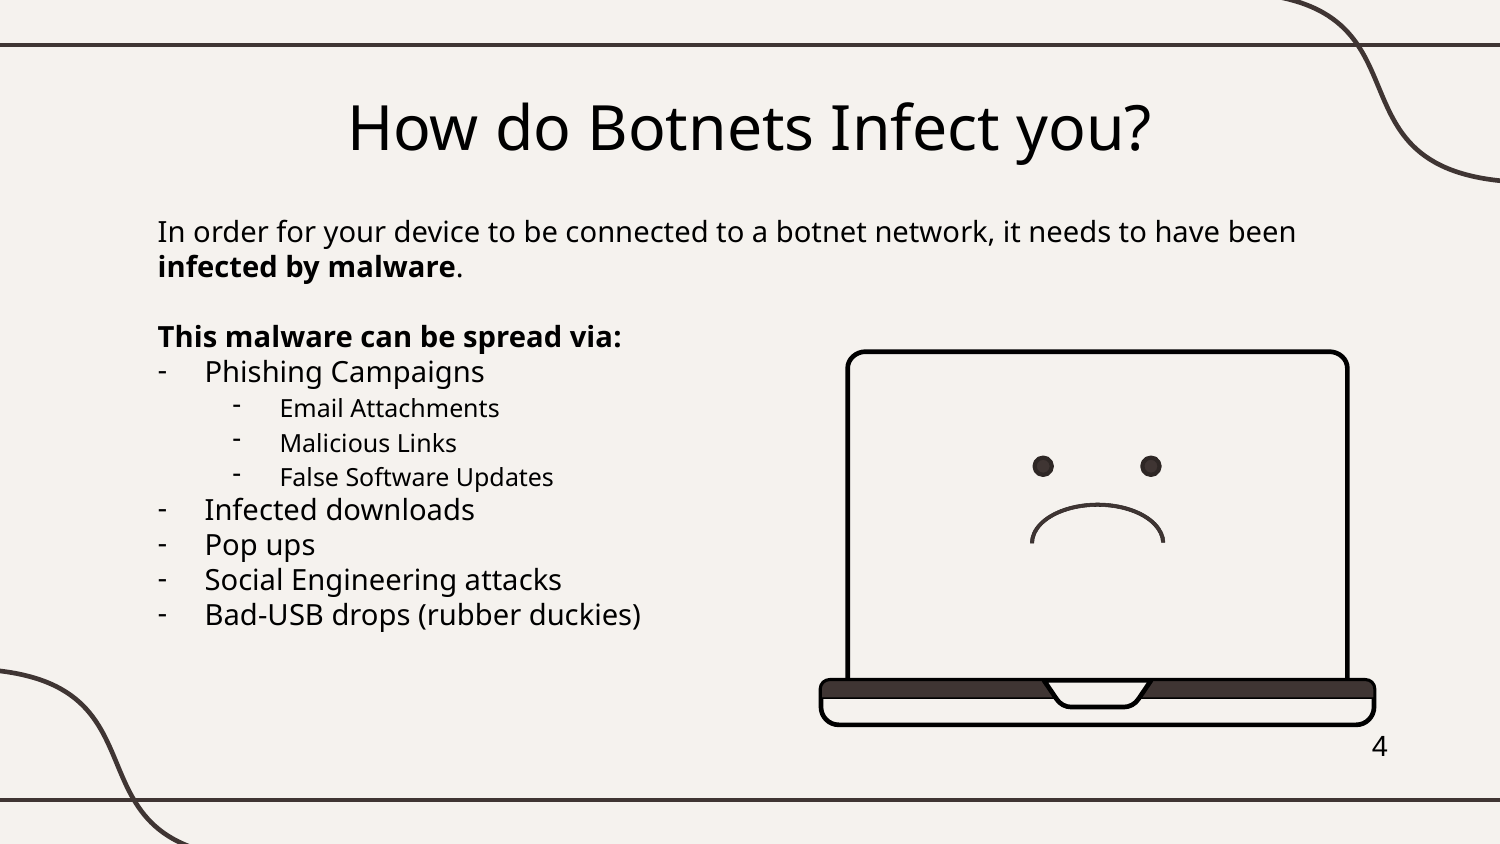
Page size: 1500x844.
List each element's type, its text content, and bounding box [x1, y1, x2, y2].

subtitle In order for your device to be connected to a botnet network, it needs to have been infected by malware. This malware can be spread via: Phishing Campaigns Email Attachments Malicious Links False Software Updates Infected downloads Pop ups Social Engineering attacks Bad-USB drops (rubber duckies) [142, 198, 1358, 806]
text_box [820, 351, 1375, 726]
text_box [1030, 457, 1166, 584]
text_box 4 [1357, 720, 1466, 770]
title How do Botnets Infect you? [284, 72, 1216, 167]
